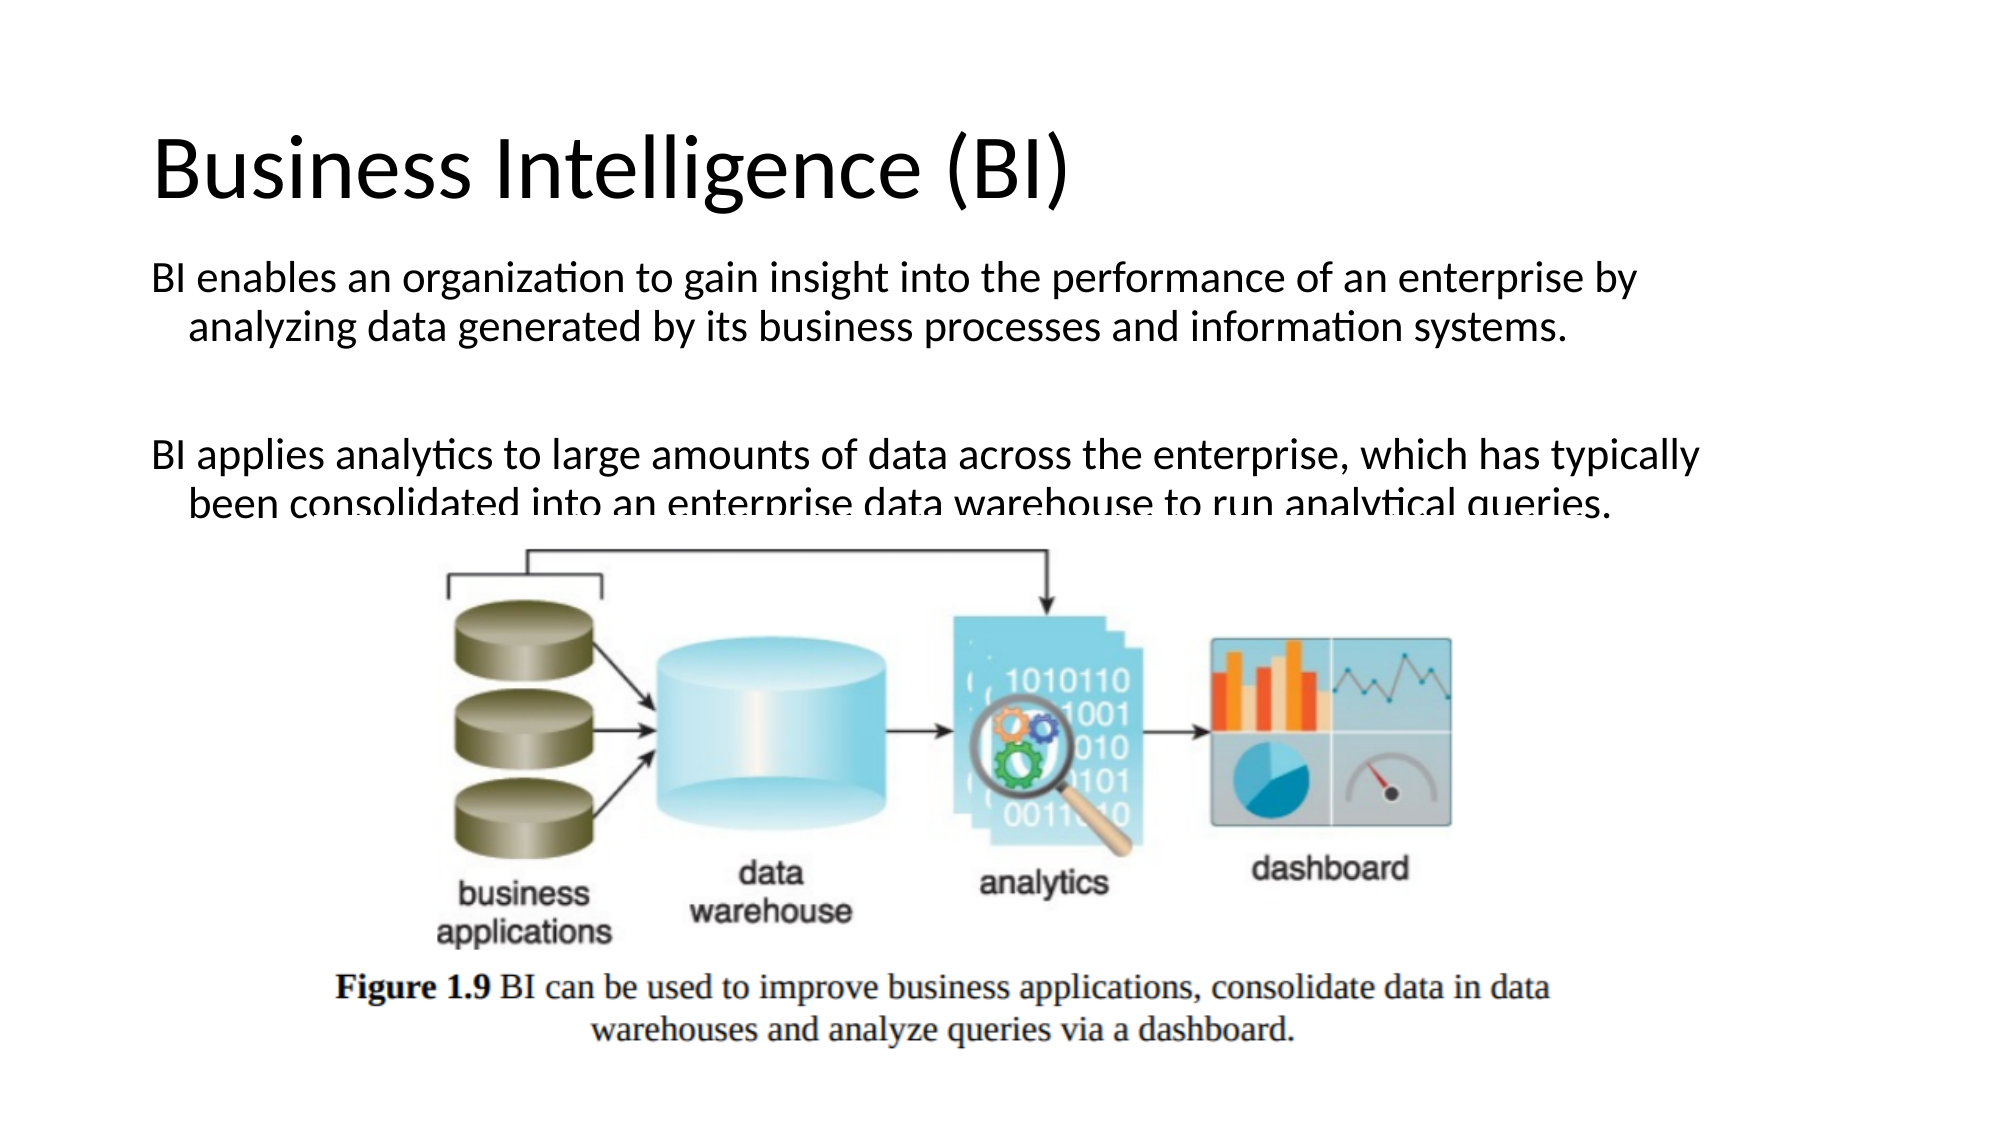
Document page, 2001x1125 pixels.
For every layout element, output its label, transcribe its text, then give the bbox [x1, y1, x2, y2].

title Business Intelligence (BI) [137, 59, 1863, 278]
picture [314, 515, 1583, 1073]
list BI enables an organization to gain insight into the performance of an enterprise by analyzing data generated by its business processes and information systems. BI applies analytics to large amounts of data across the enterprise, which has typically been consolidated into an enterprise data warehouse to run analytical queries. [136, 246, 1760, 553]
